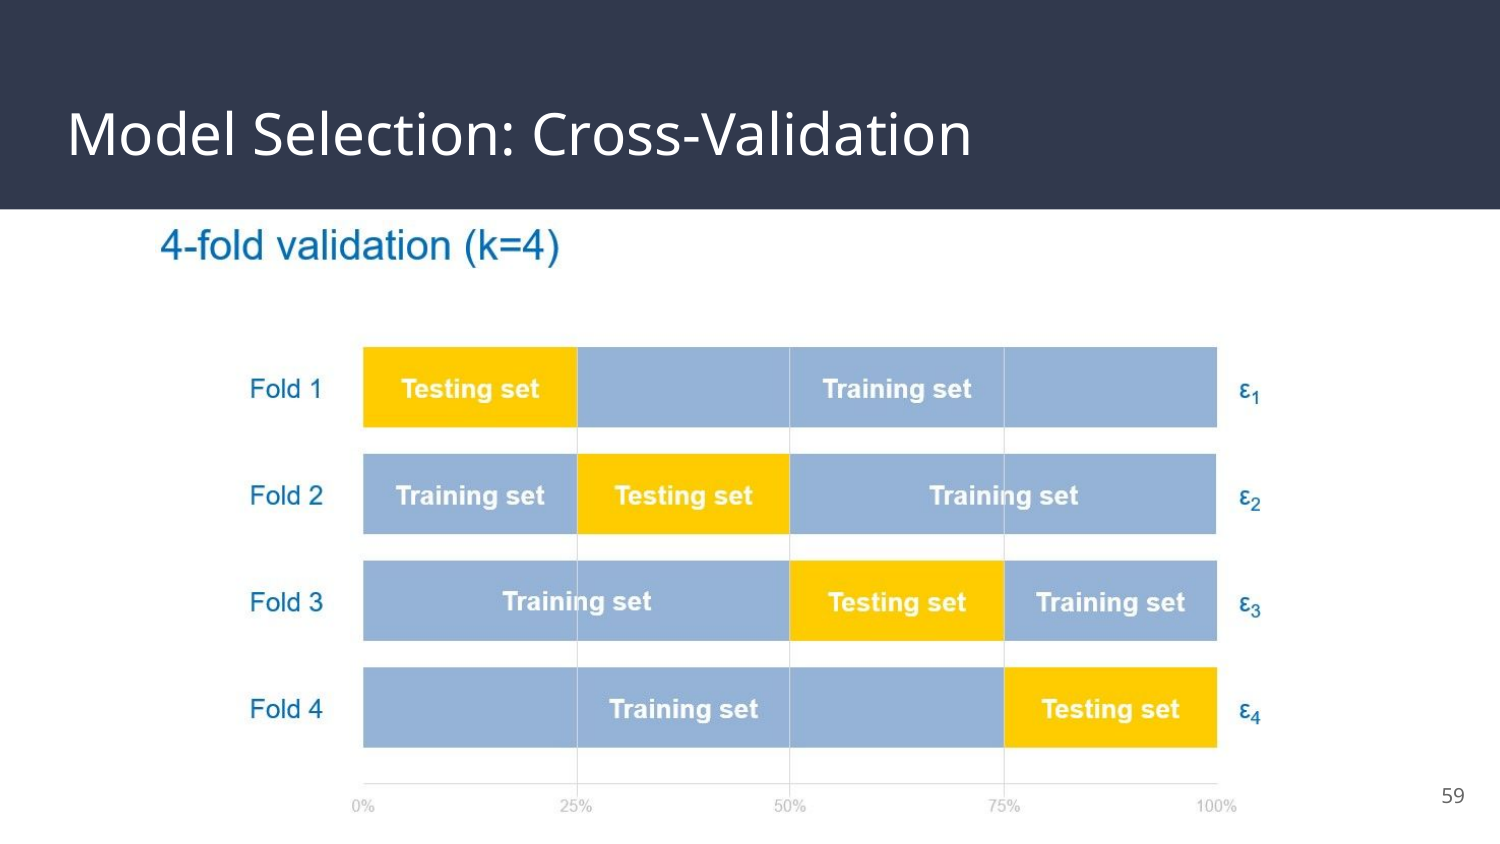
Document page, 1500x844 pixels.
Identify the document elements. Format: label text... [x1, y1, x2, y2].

picture [154, 220, 1273, 830]
title Model Selection: Cross-Validation [51, 82, 1449, 185]
slide_number ‹#› [1389, 764, 1480, 830]
